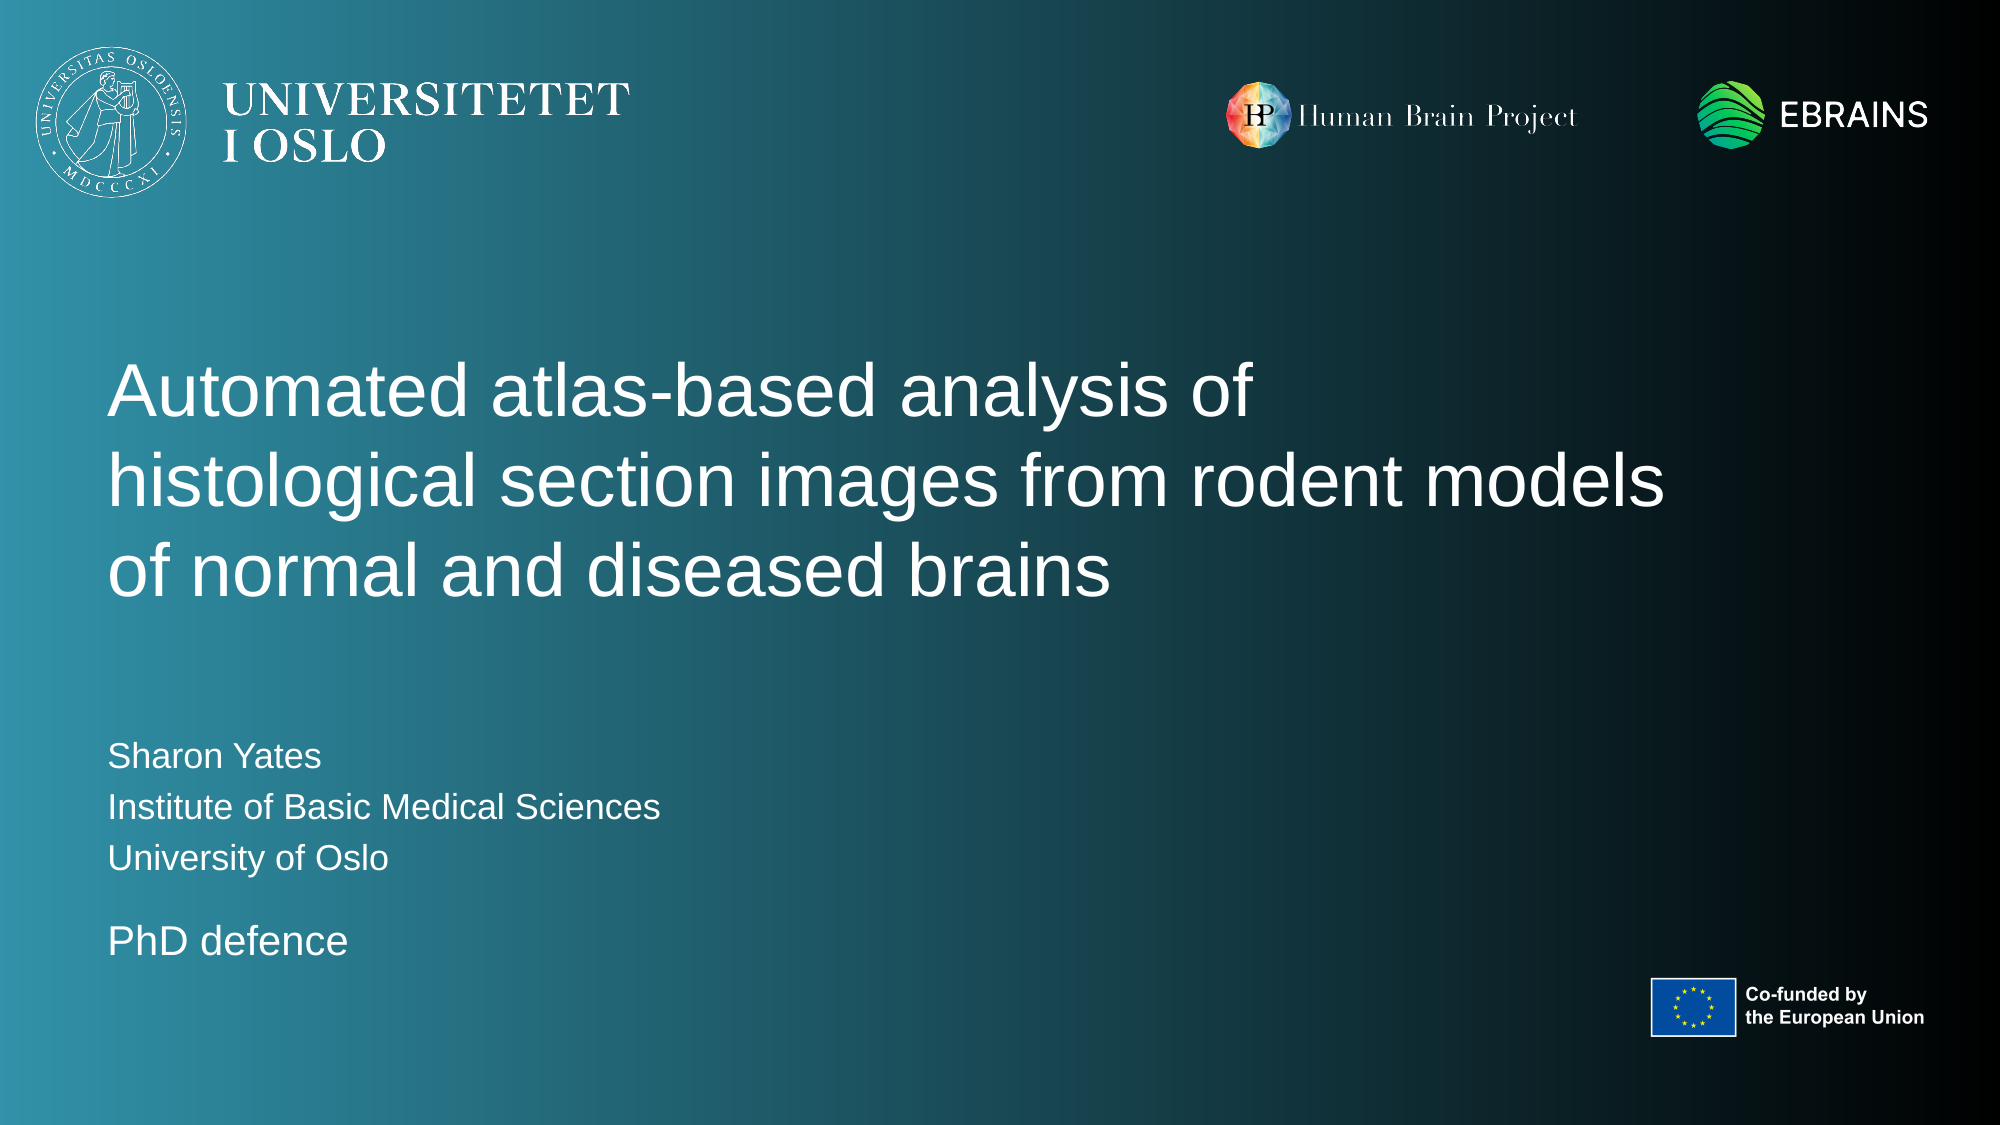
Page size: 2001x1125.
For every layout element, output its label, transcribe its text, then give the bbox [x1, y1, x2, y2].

picture [1646, 976, 1942, 1039]
picture [1200, 55, 1953, 175]
list Sharon Yates Institute of Basic Medical Sciences University of Oslo [92, 725, 1646, 887]
picture [0, 0, 788, 357]
subtitle PhD defence [92, 926, 1646, 1027]
title Automated atlas-based analysis of histological section images from rodent models of normal and diseased brains [92, 255, 1713, 699]
